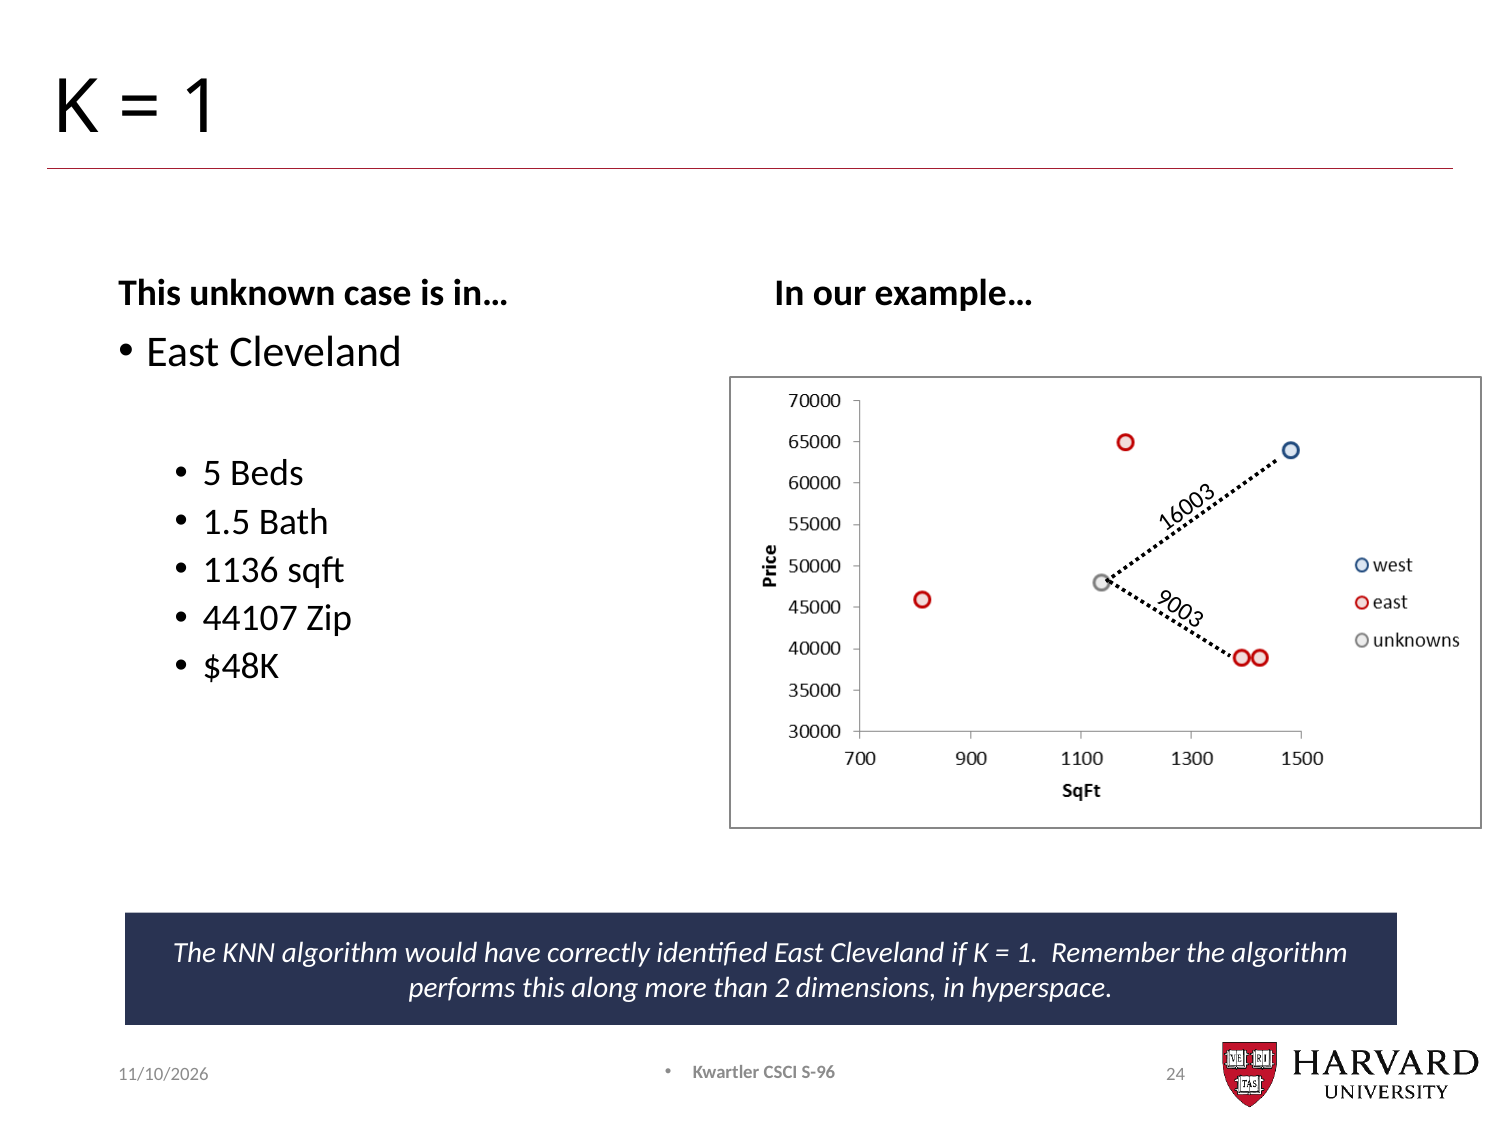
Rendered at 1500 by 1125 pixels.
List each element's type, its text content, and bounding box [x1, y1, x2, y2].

list In our example… [759, 185, 1398, 321]
title K = 1 [37, 59, 1482, 157]
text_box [1109, 581, 1230, 656]
list East Cleveland 5 Beds 1.5 Bath 1136 sqft 44107 Zip $48K [103, 321, 738, 1011]
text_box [1105, 458, 1279, 582]
footer Kwartler CSCI S-96 [496, 1042, 1004, 1103]
picture [729, 376, 1482, 830]
slide_number 24 [1059, 1042, 1200, 1103]
picture [1200, 1024, 1500, 1125]
text_box The KNN algorithm would have correctly identified East Cleveland if K = 1. Remember the algorithm performs this along more than 2 dimensions, in hyperspace. [124, 911, 1398, 1026]
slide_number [103, 1042, 441, 1103]
list This unknown case is in… [103, 185, 738, 321]
